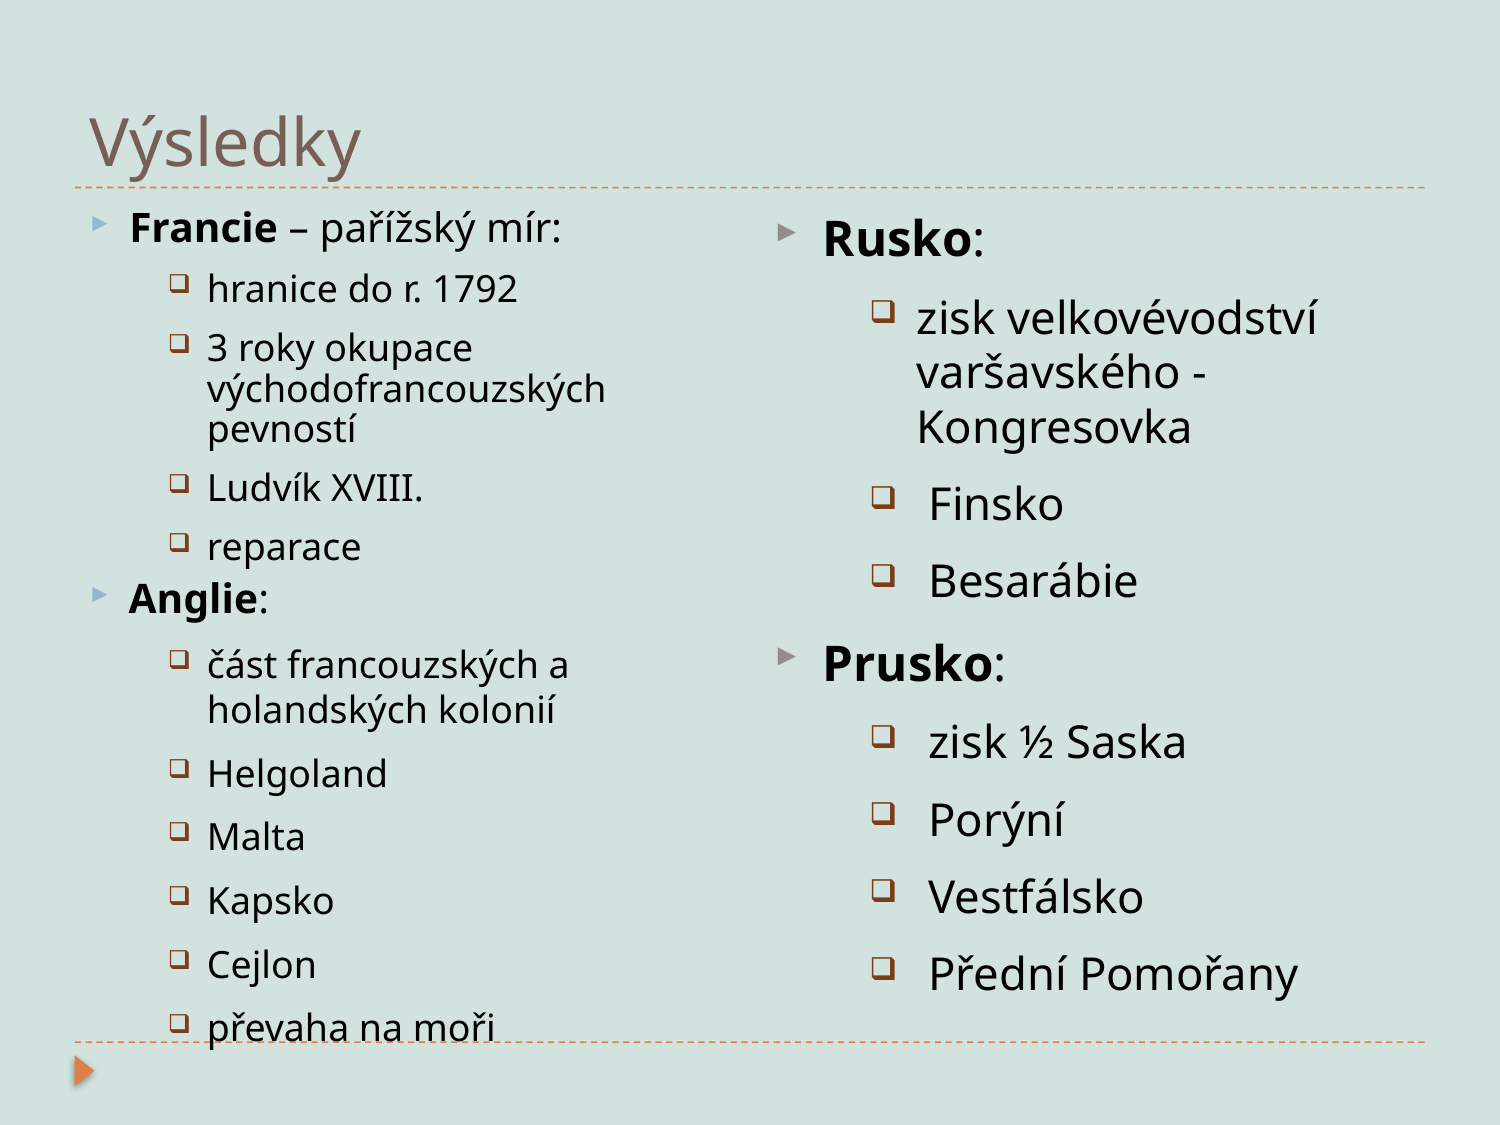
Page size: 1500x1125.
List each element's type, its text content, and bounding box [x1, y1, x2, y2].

list Rusko: zisk velkovévodství varšavského - Kongresovka Finsko Besarábie Prusko: zisk ½ Saska Porýní Vestfálsko Přední Pomořany [759, 199, 1423, 1010]
title Výsledky [75, 37, 1425, 188]
list Francie – pařížský mír: hranice do r. 1792 3 roky okupace východofrancouzských pevností Ludvík XVIII. reparace Anglie: část francouzských a holandských kolonií Helgoland Malta Kapsko Cejlon převaha na moři [75, 200, 738, 1059]
